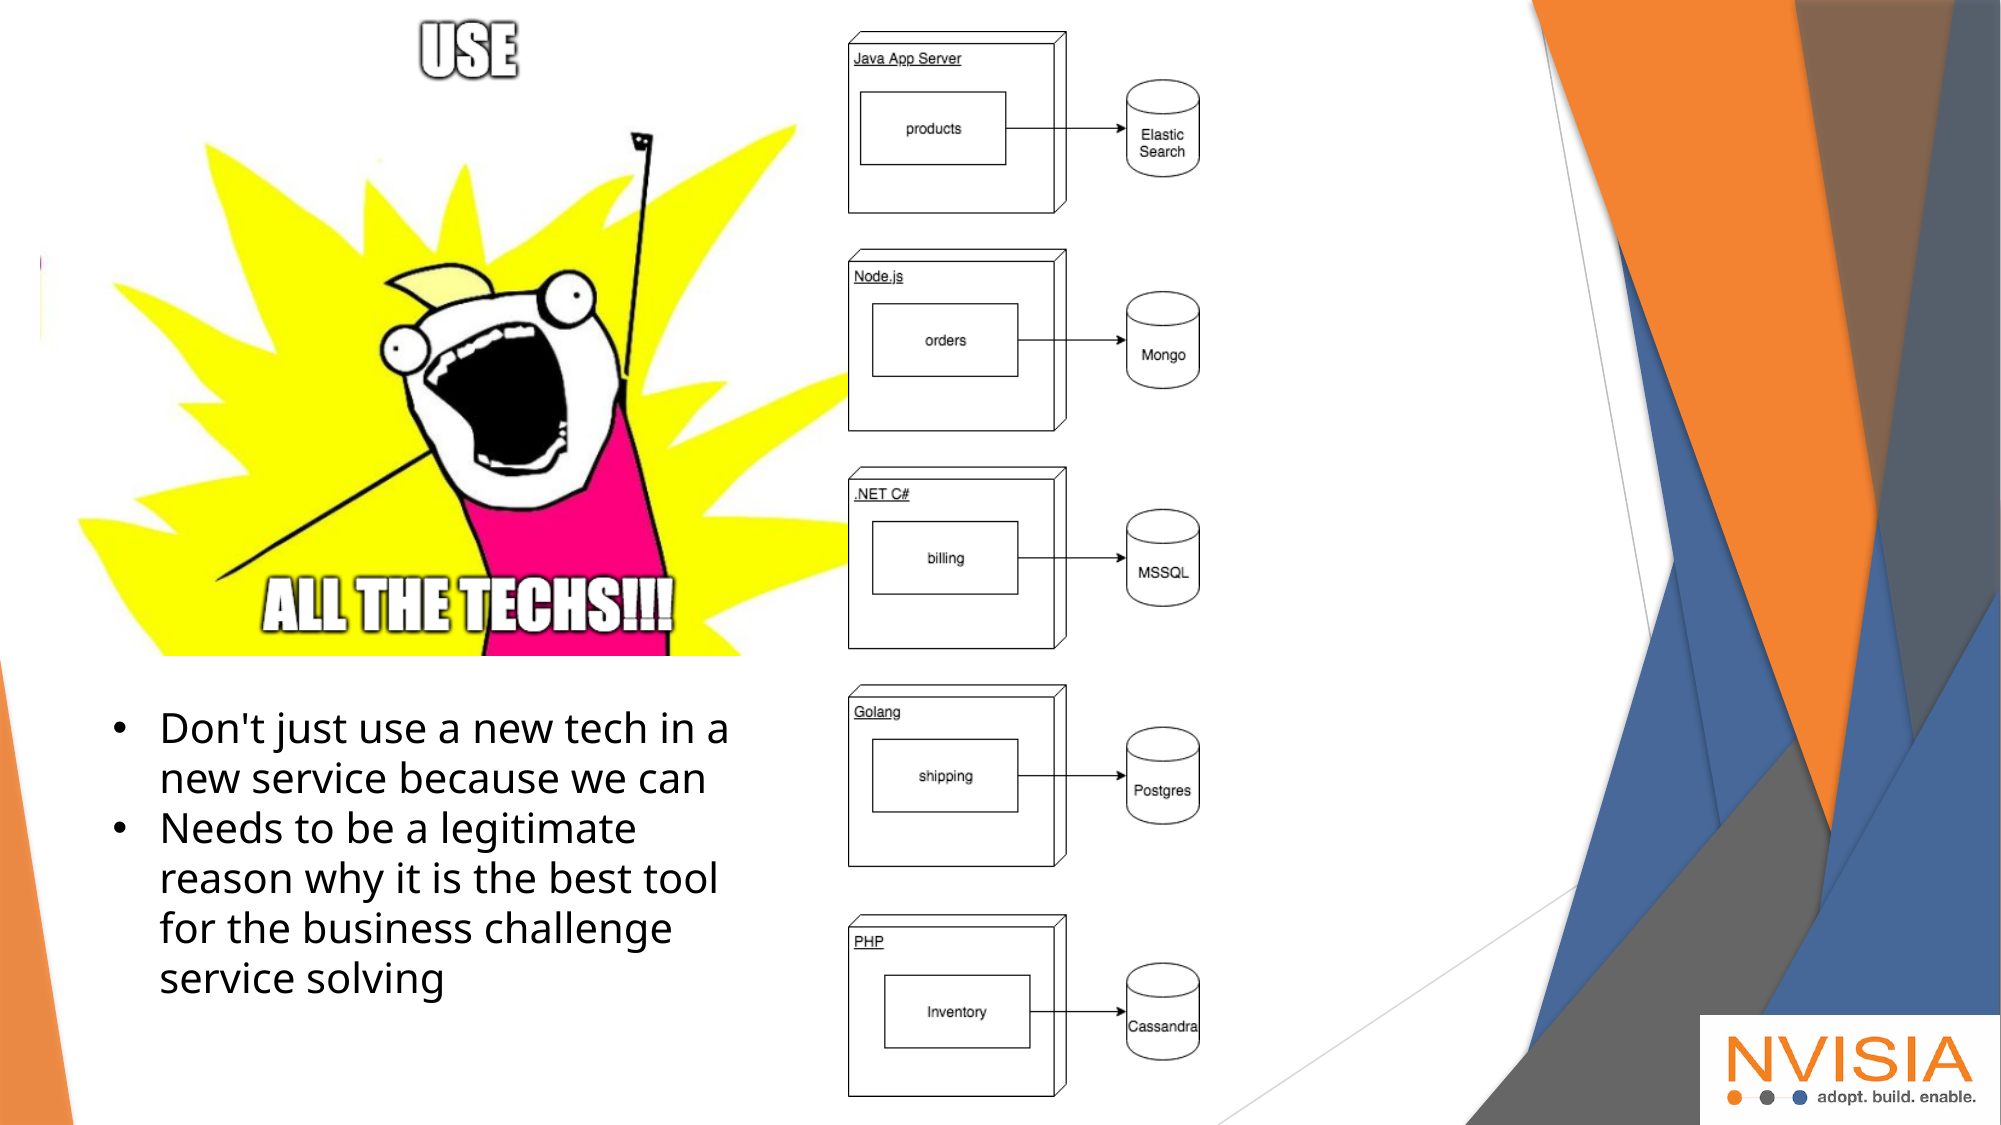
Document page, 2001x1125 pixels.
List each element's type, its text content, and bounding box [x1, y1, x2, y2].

picture [40, 14, 1201, 1098]
picture [1700, 1015, 2000, 1125]
text_box Don't just use a new tech in a new service because we can Needs to be a legitimate reason why it is the best tool for the business challenge service solving [97, 694, 779, 1010]
